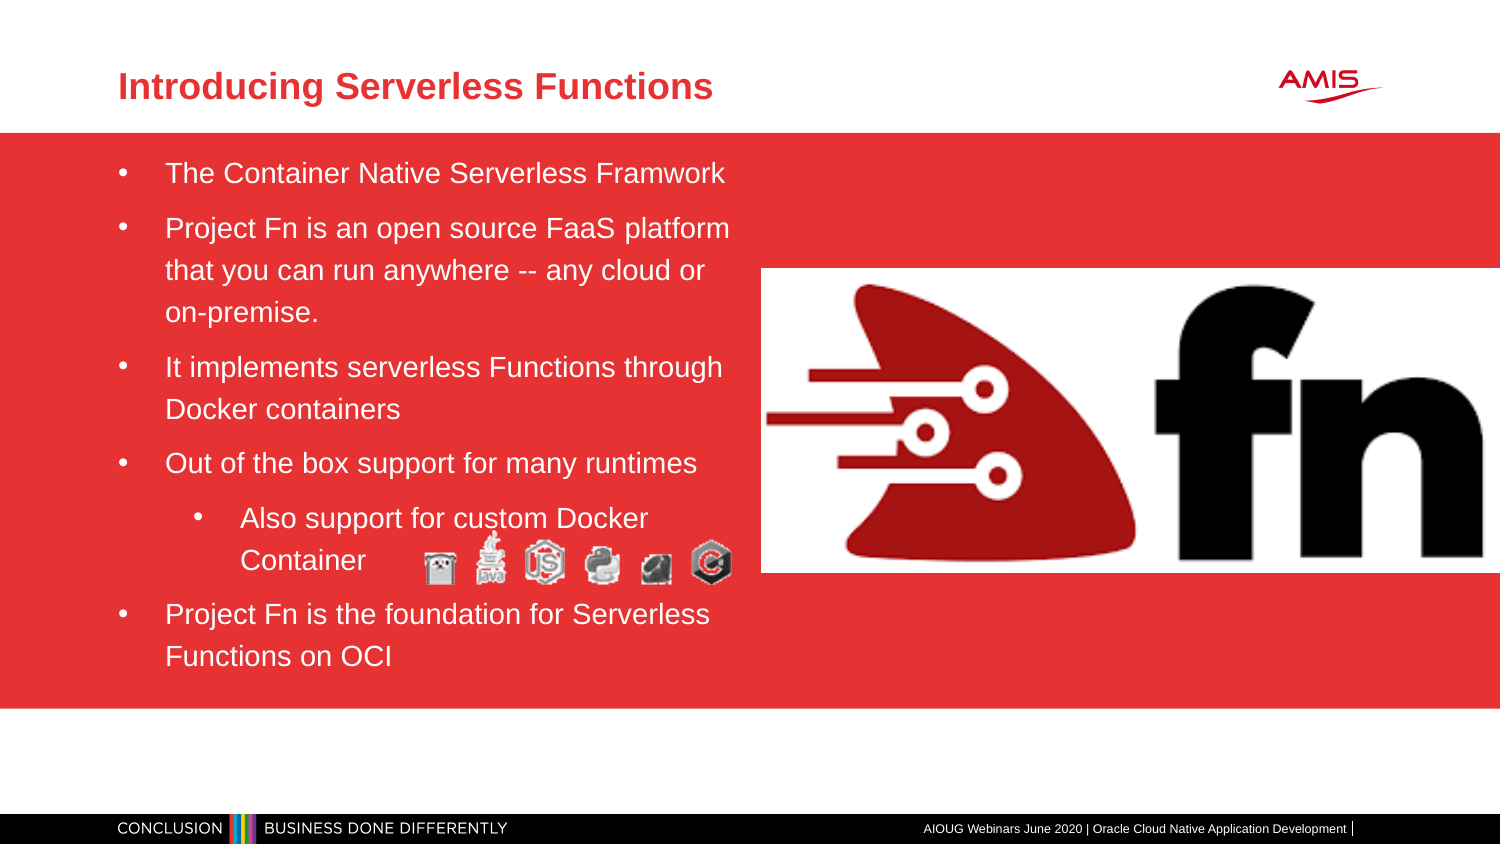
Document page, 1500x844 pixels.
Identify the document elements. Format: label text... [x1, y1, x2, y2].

picture [239, 814, 1500, 844]
footer AIOUG Webinars June 2020 | Oracle Cloud Native Application Development [814, 820, 1347, 839]
list The Container Native Serverless Framwork Project Fn is an open source FaaS platform that you can run anywhere -- any cloud or on-premise. It implements serverless Functions through Docker containers Out of the box support for many runtimes Also support for custom Docker Container Project Fn is the foundation for Serverless Functions on OCI [118, 147, 733, 706]
picture [761, 268, 1500, 573]
picture [422, 529, 733, 588]
picture [0, 814, 236, 844]
title Introducing Serverless Functions [118, 47, 1205, 130]
picture [1205, 59, 1388, 106]
